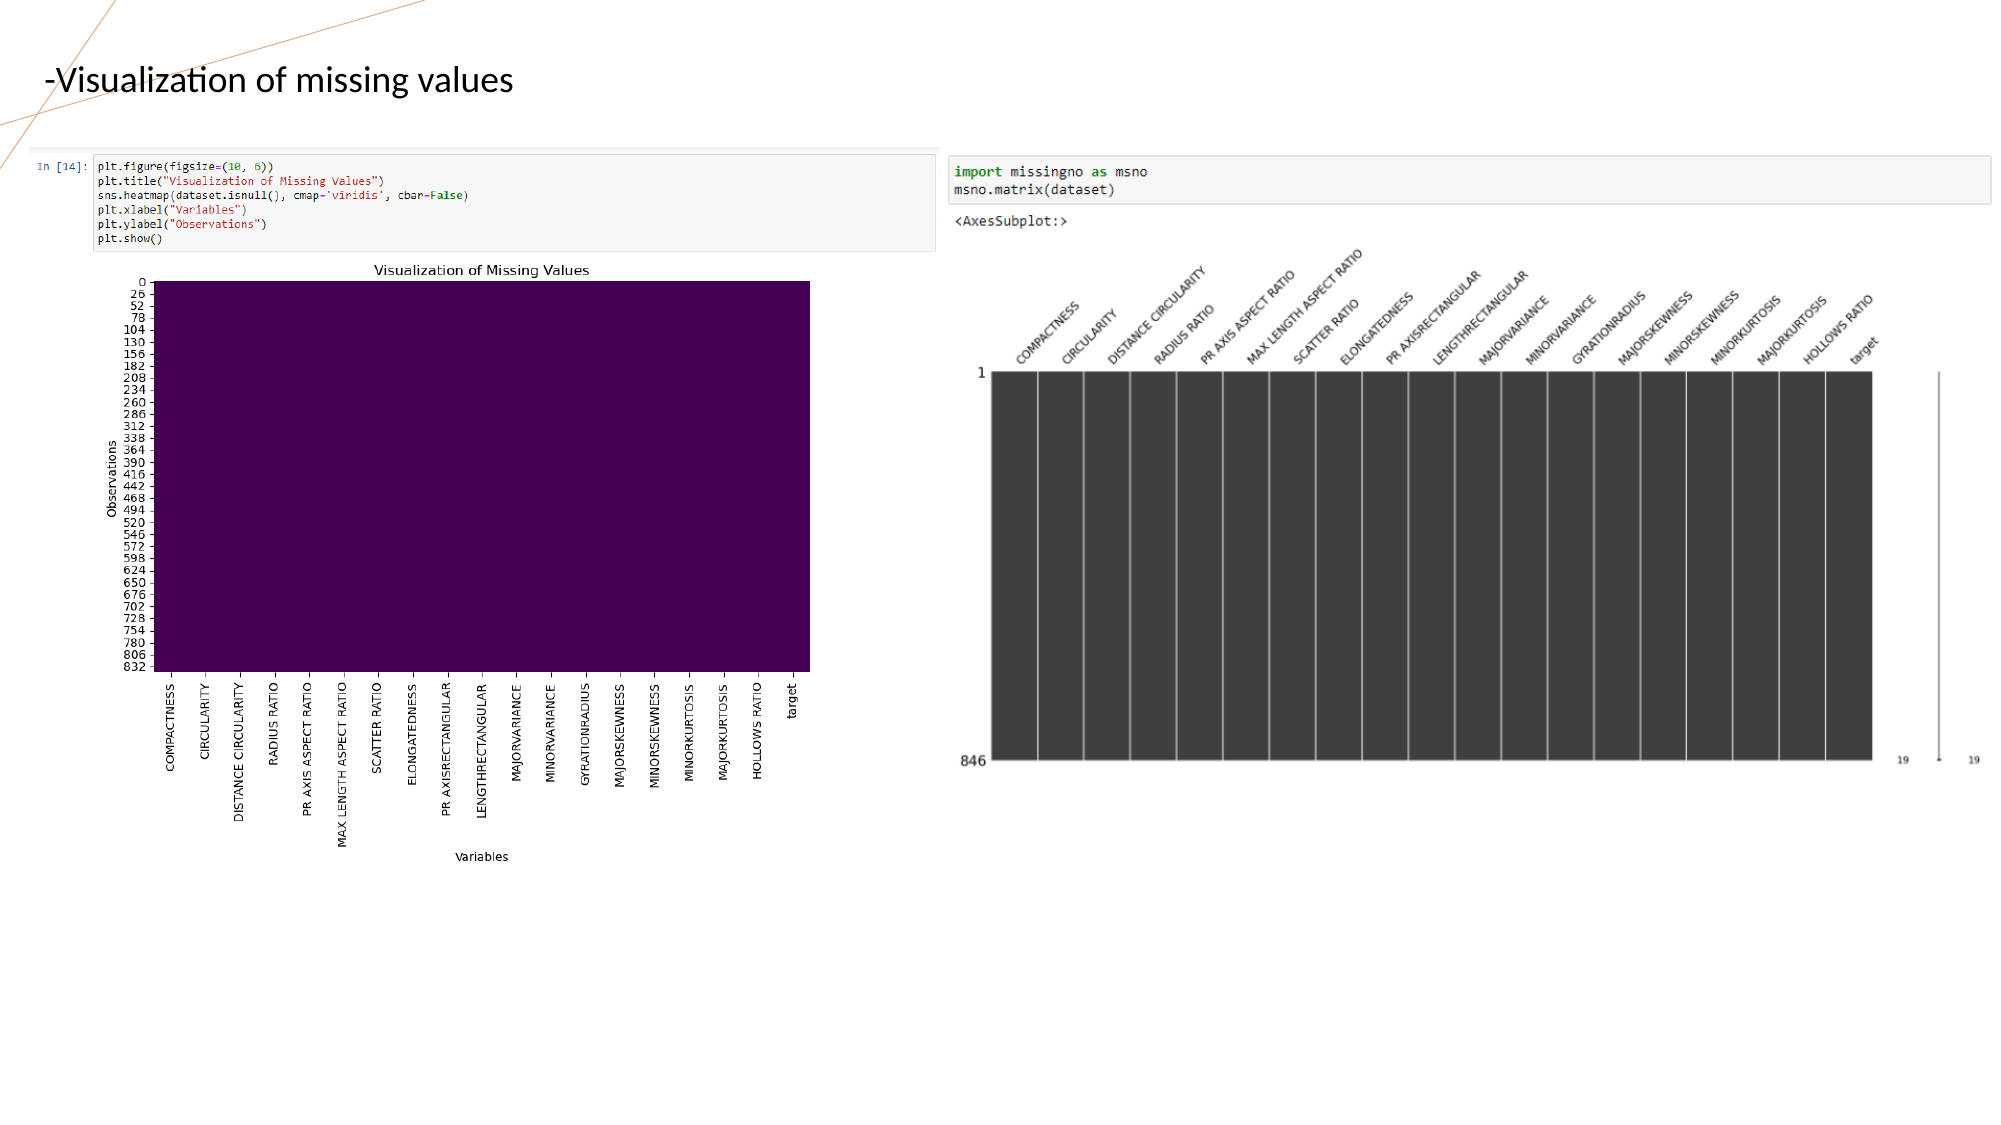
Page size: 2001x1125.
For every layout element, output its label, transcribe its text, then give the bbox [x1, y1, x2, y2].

text_box -Visualization of missing values [29, 47, 594, 108]
picture [29, 147, 2000, 865]
